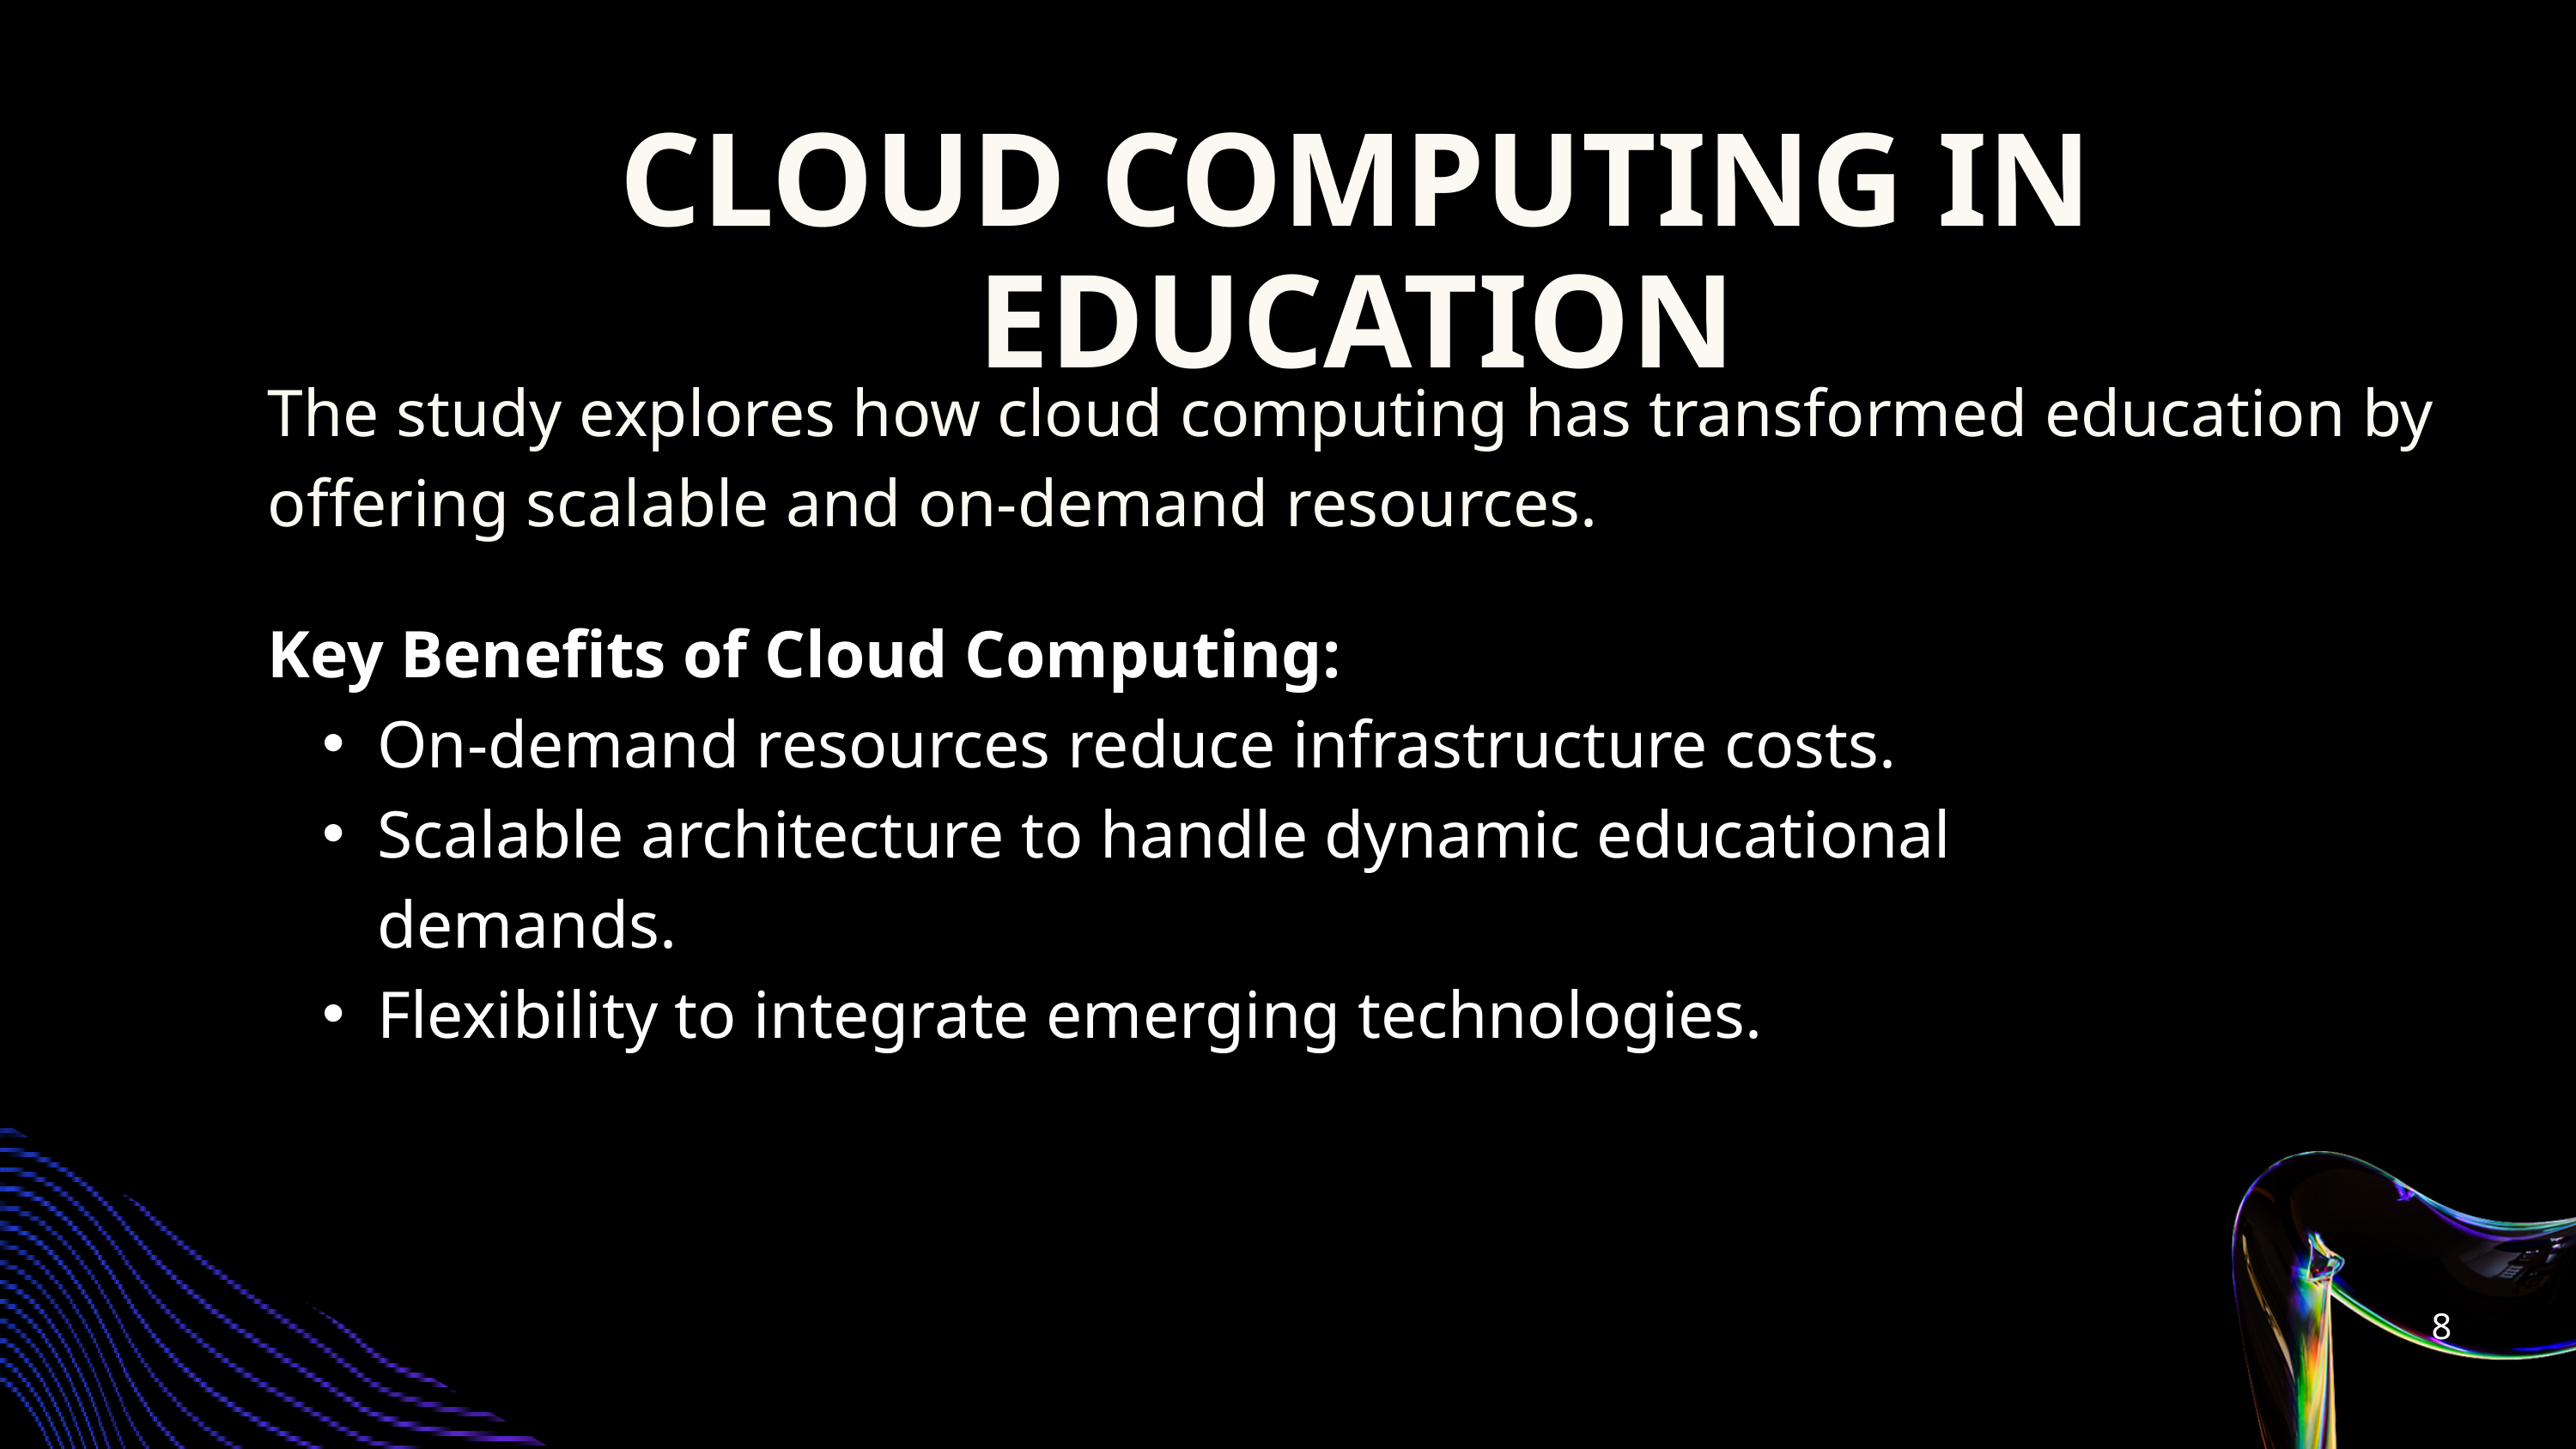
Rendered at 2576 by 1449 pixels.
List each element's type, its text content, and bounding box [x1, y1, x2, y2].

text_box [0, 1120, 553, 1449]
text_box [2232, 1151, 2576, 1449]
text_box CLOUD COMPUTING IN EDUCATION [382, 110, 2331, 359]
text_box The study explores how cloud computing has transformed education by offering scalable and on-demand resources. [267, 359, 2526, 540]
text_box 8 [2431, 1296, 2452, 1348]
text_box Key Benefits of Cloud Computing: On-demand resources reduce infrastructure costs. Scalable architecture to handle dynamic educational demands. Flexibility to integrate emerging technologies. [267, 600, 2107, 1142]
